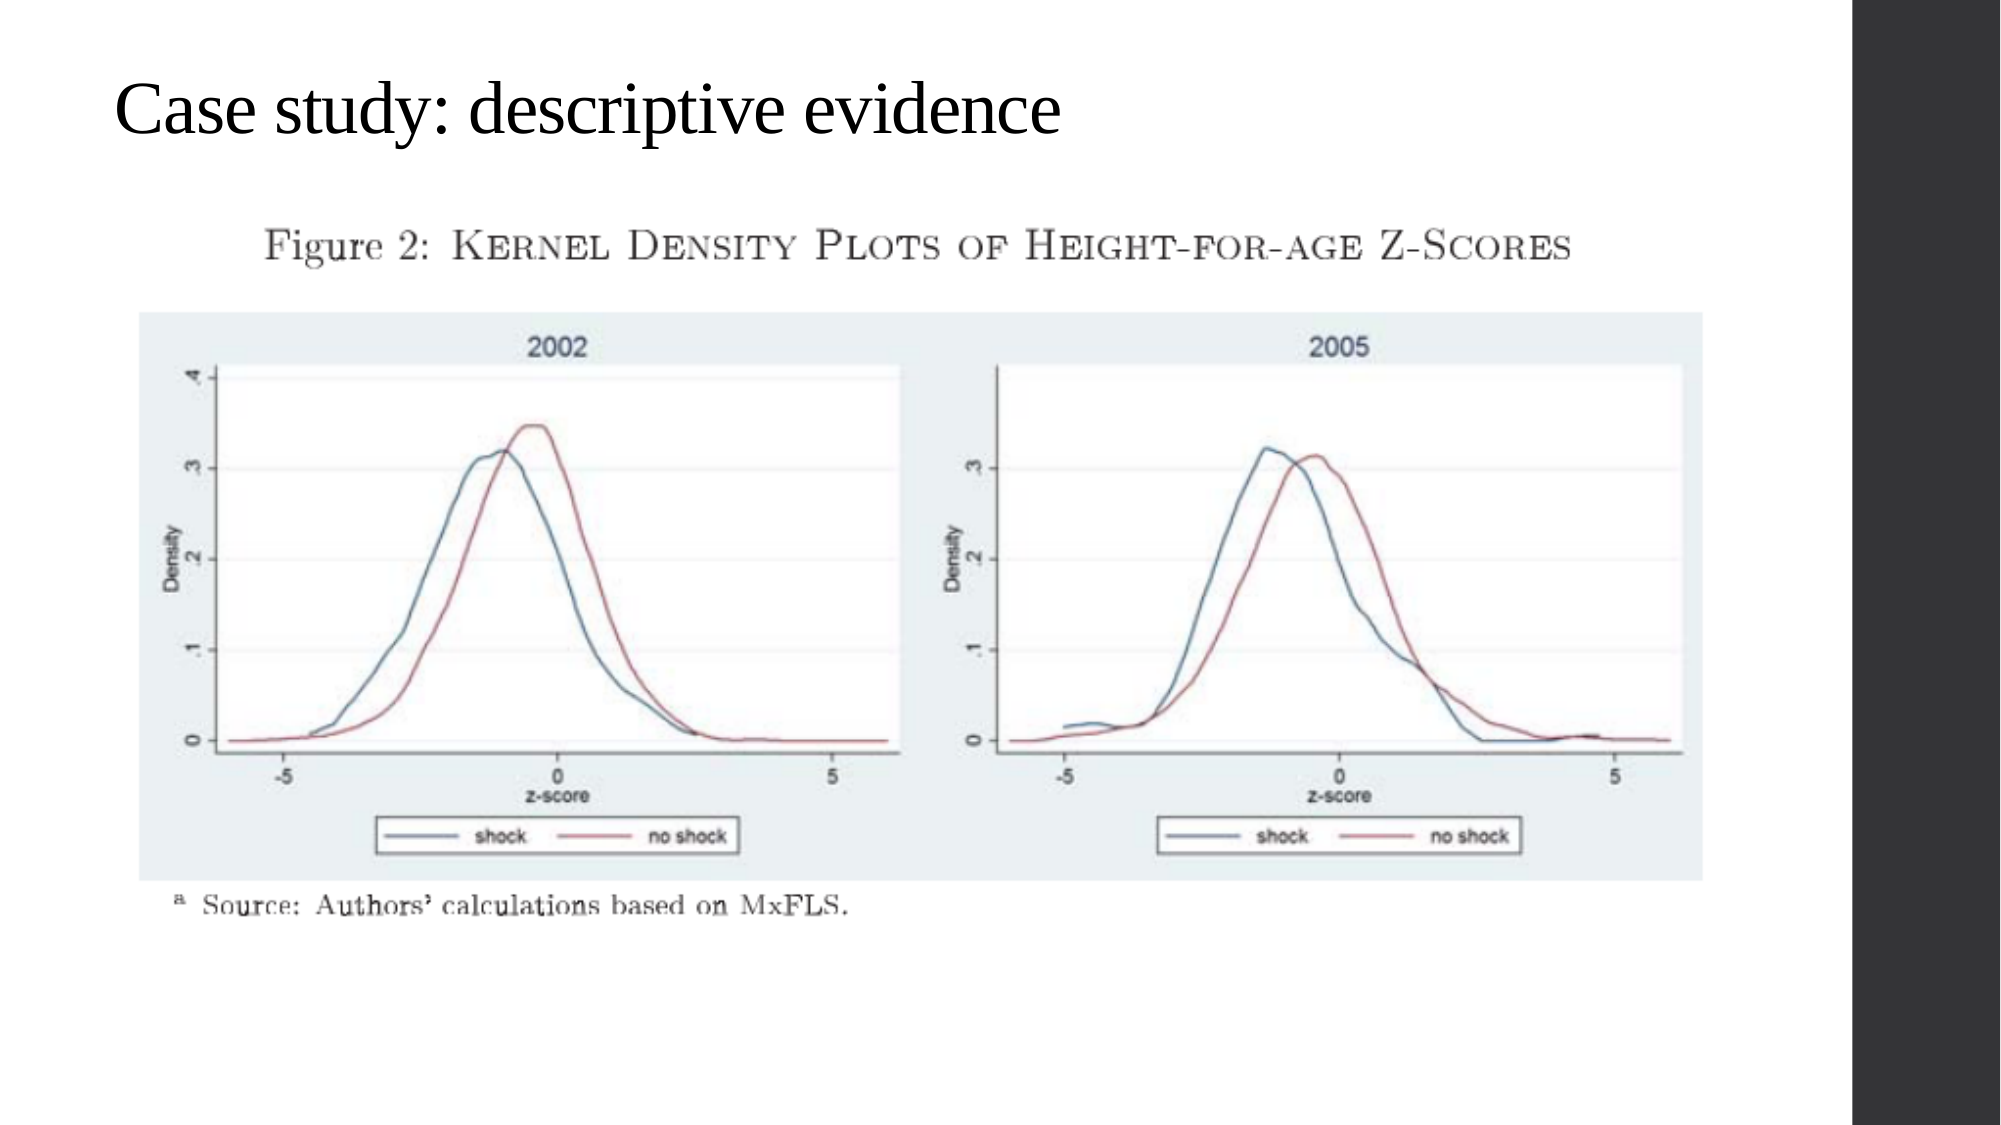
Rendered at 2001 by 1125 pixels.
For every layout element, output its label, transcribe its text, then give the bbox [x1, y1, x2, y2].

picture [74, 199, 1801, 938]
title Case study: descriptive evidence [99, 55, 1813, 158]
